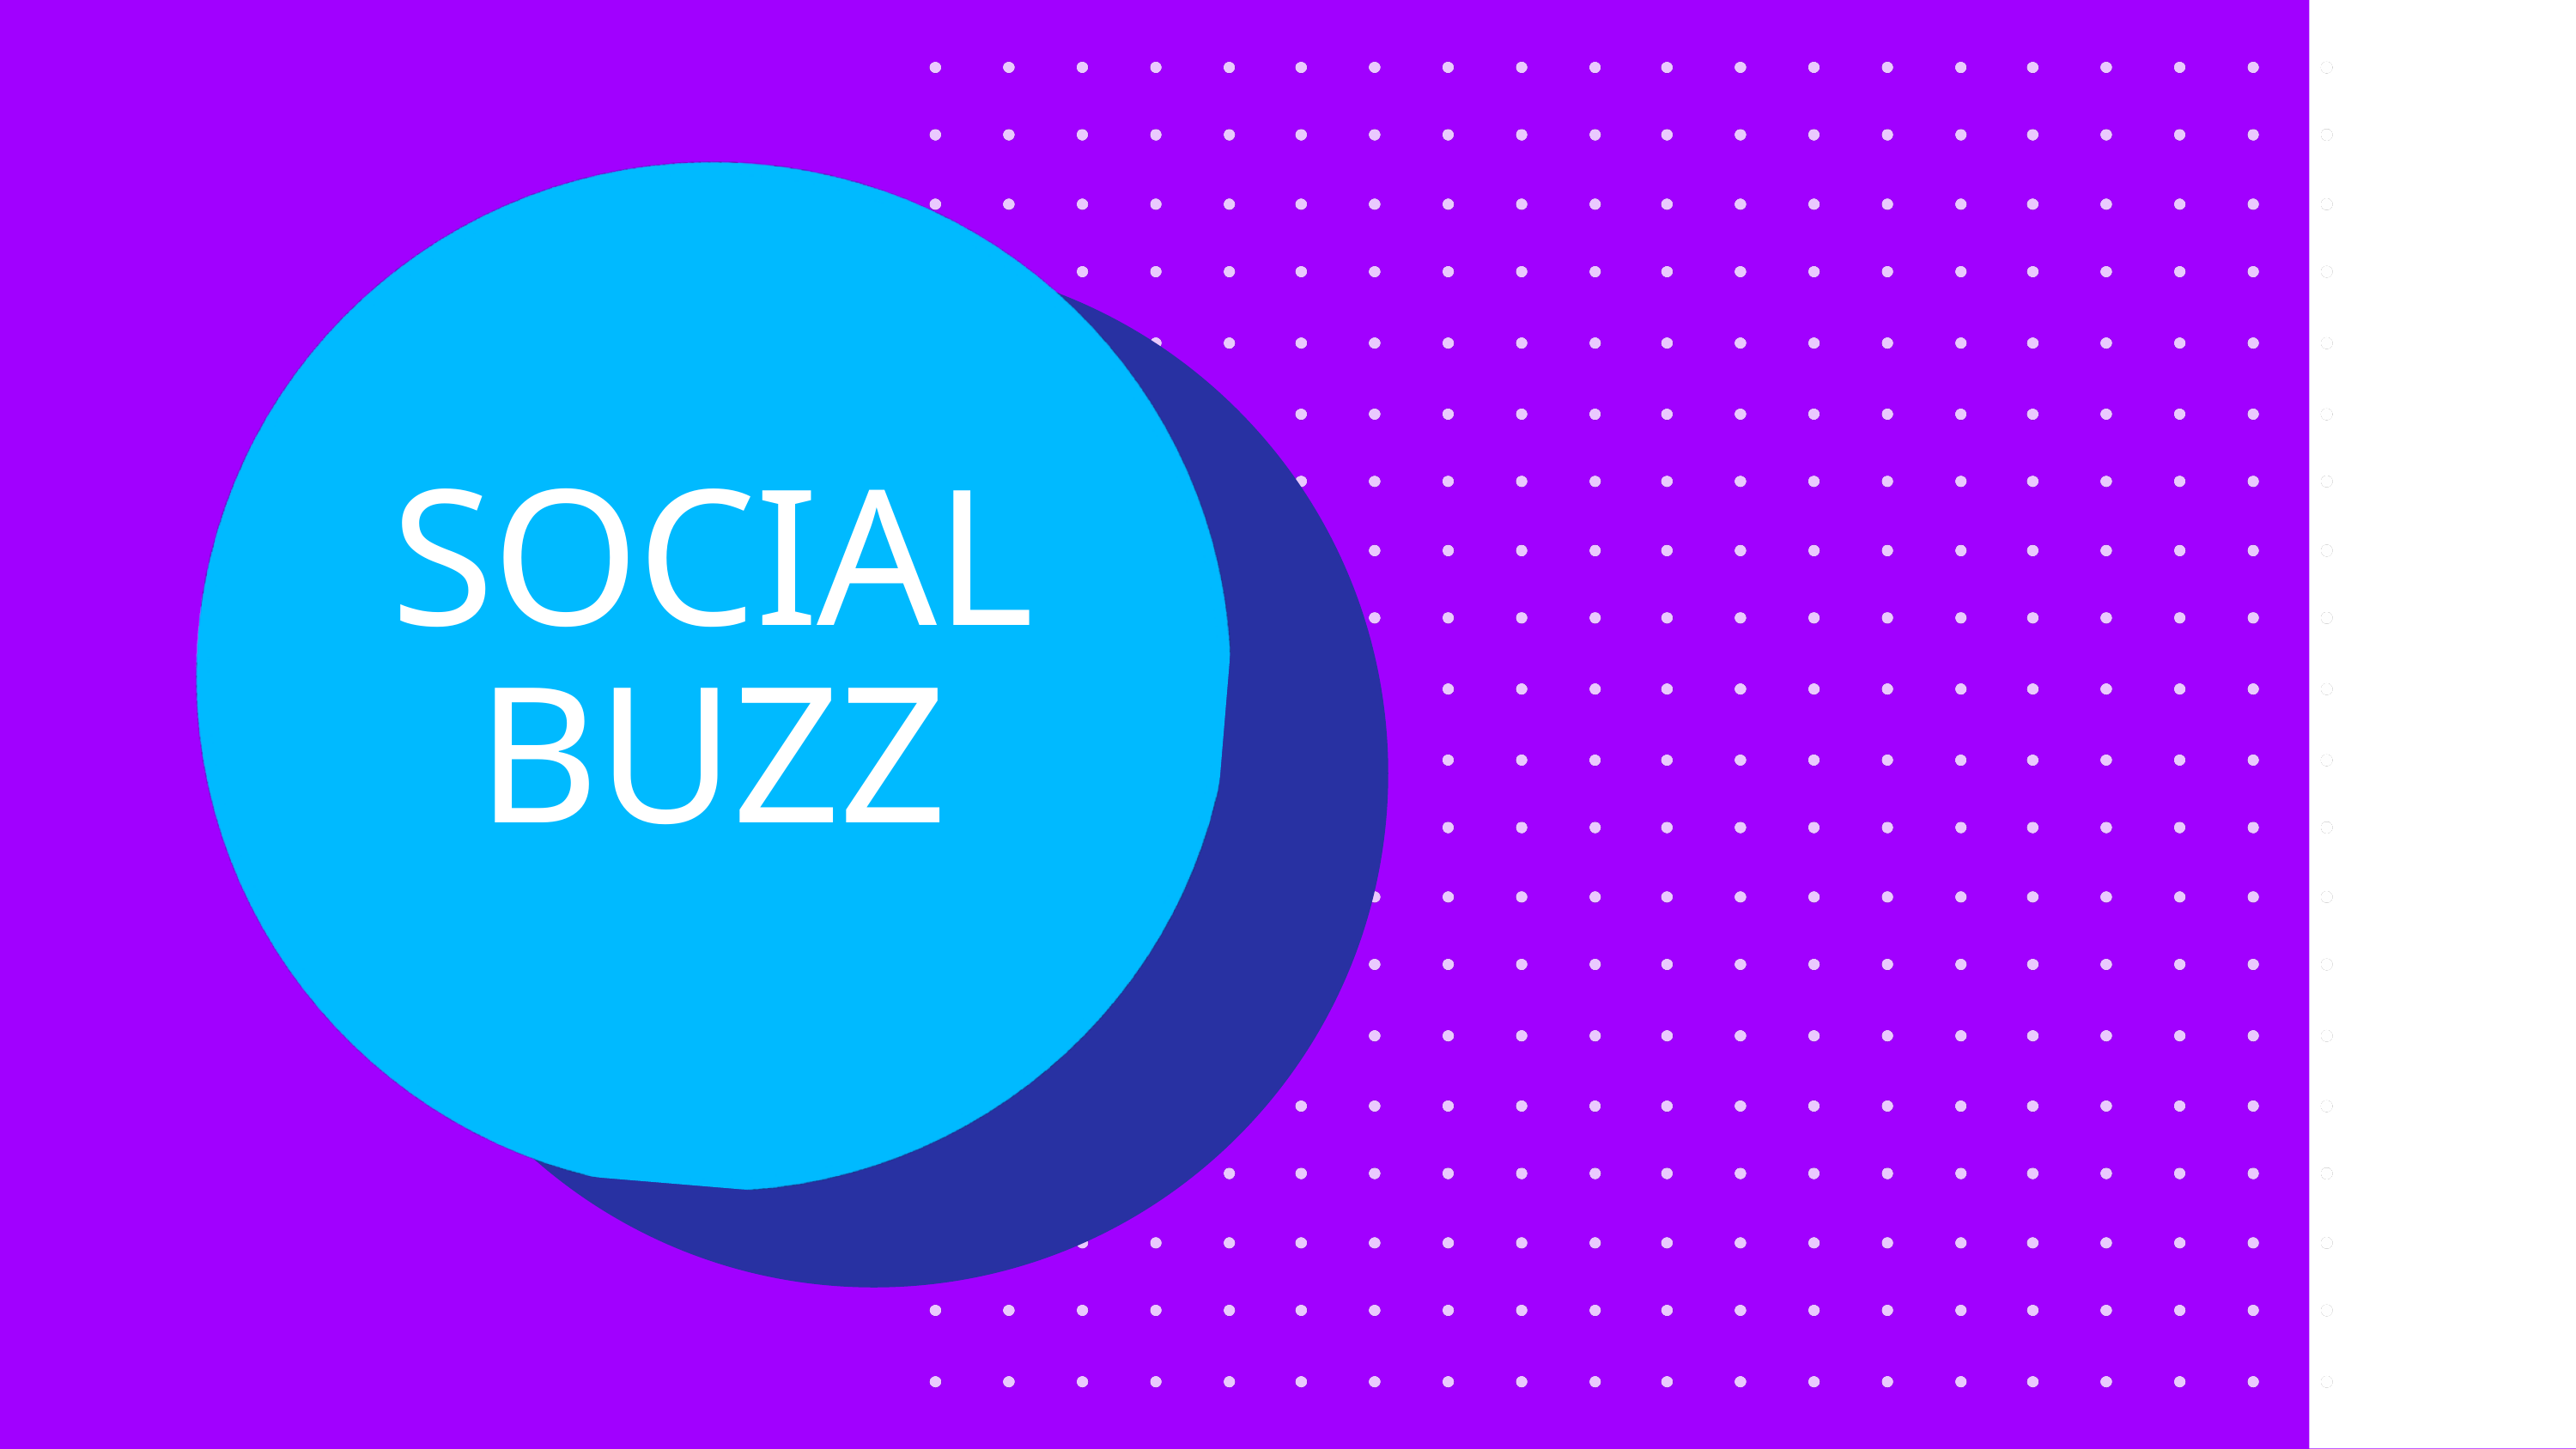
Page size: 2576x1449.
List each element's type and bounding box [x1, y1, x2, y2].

text_box [921, 57, 2337, 1392]
text_box [155, 115, 1388, 1288]
text_box [2309, 0, 2576, 1449]
